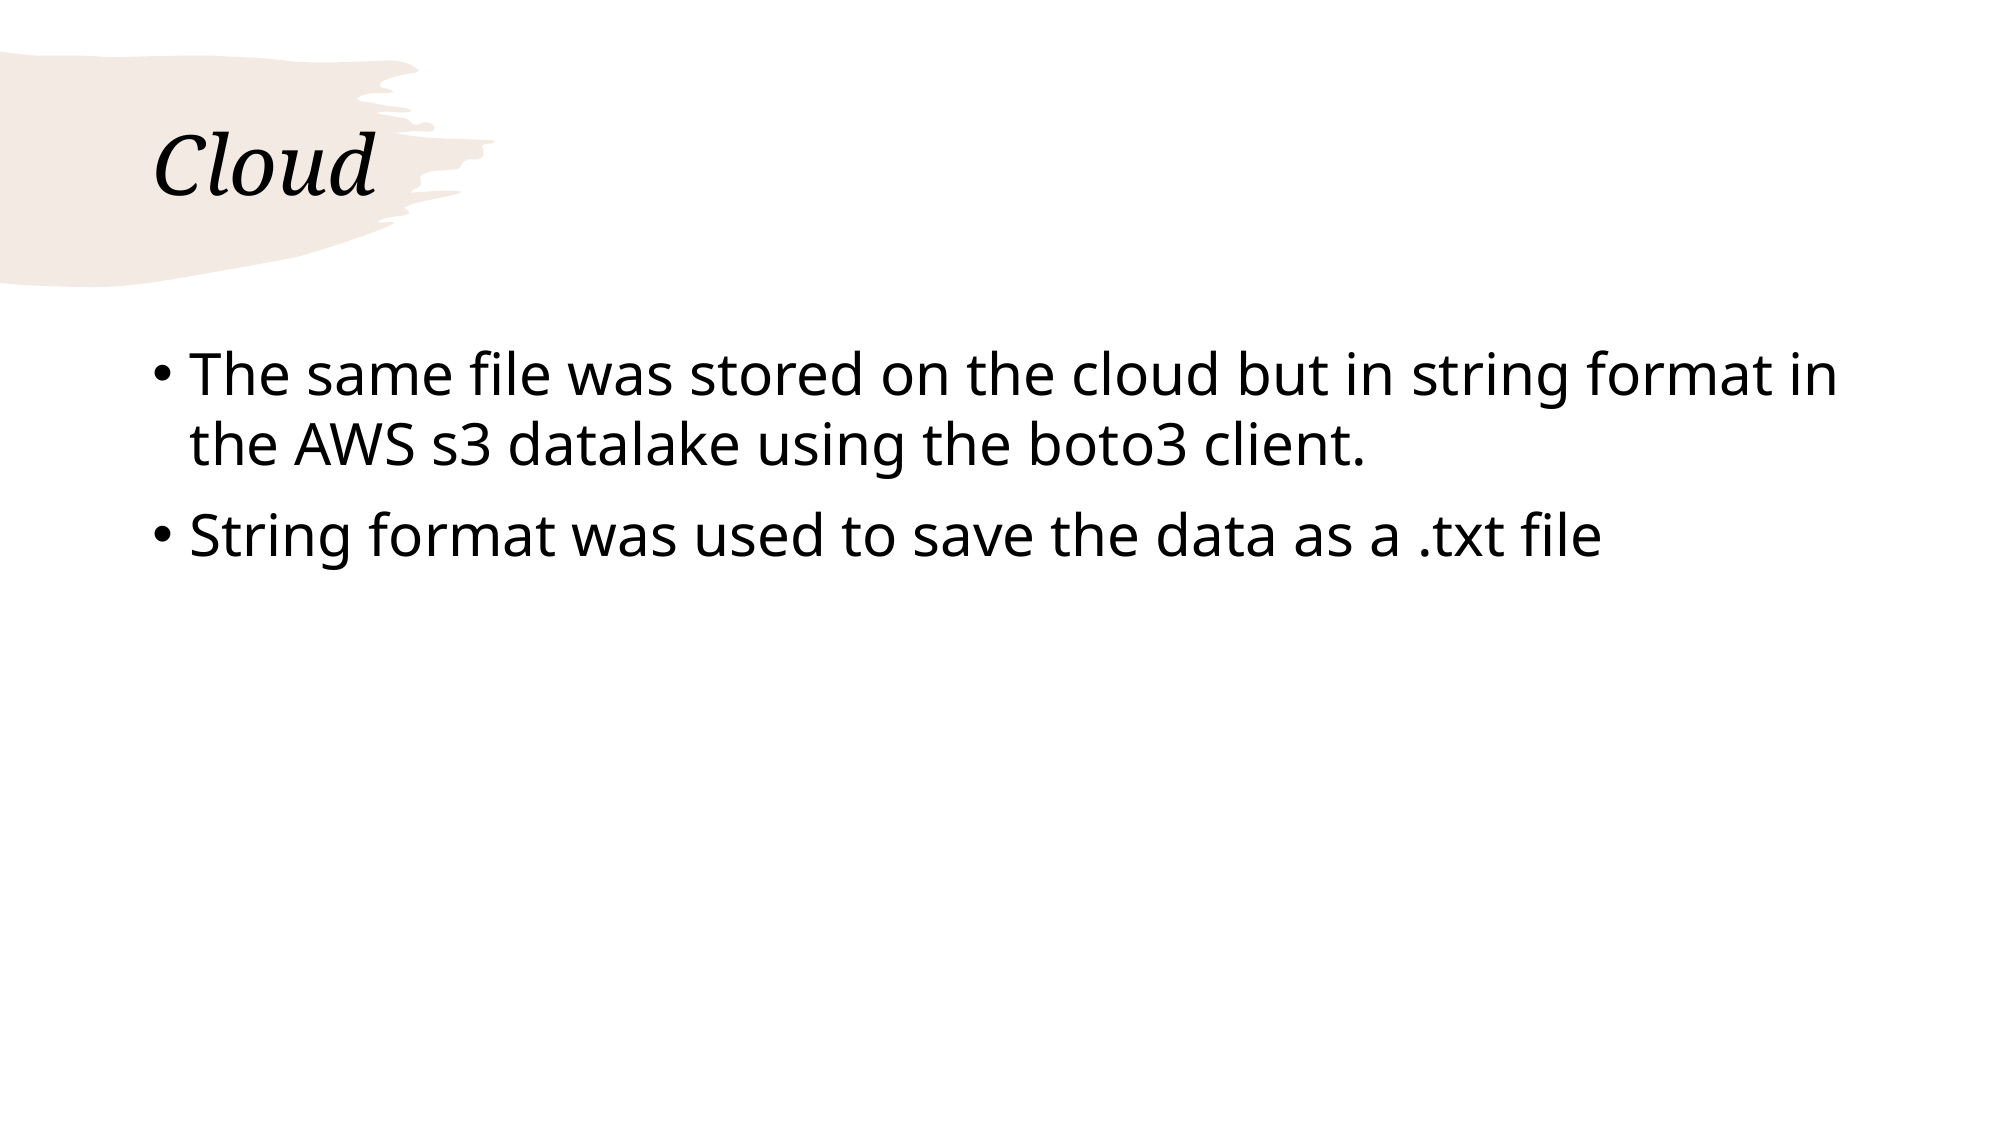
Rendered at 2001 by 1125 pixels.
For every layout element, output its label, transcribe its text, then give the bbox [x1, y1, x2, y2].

title Cloud [137, 59, 1863, 278]
list The same file was stored on the cloud but in string format in the AWS s3 datalake using the boto3 client. String format was used to save the data as a .txt file [137, 329, 1863, 1013]
